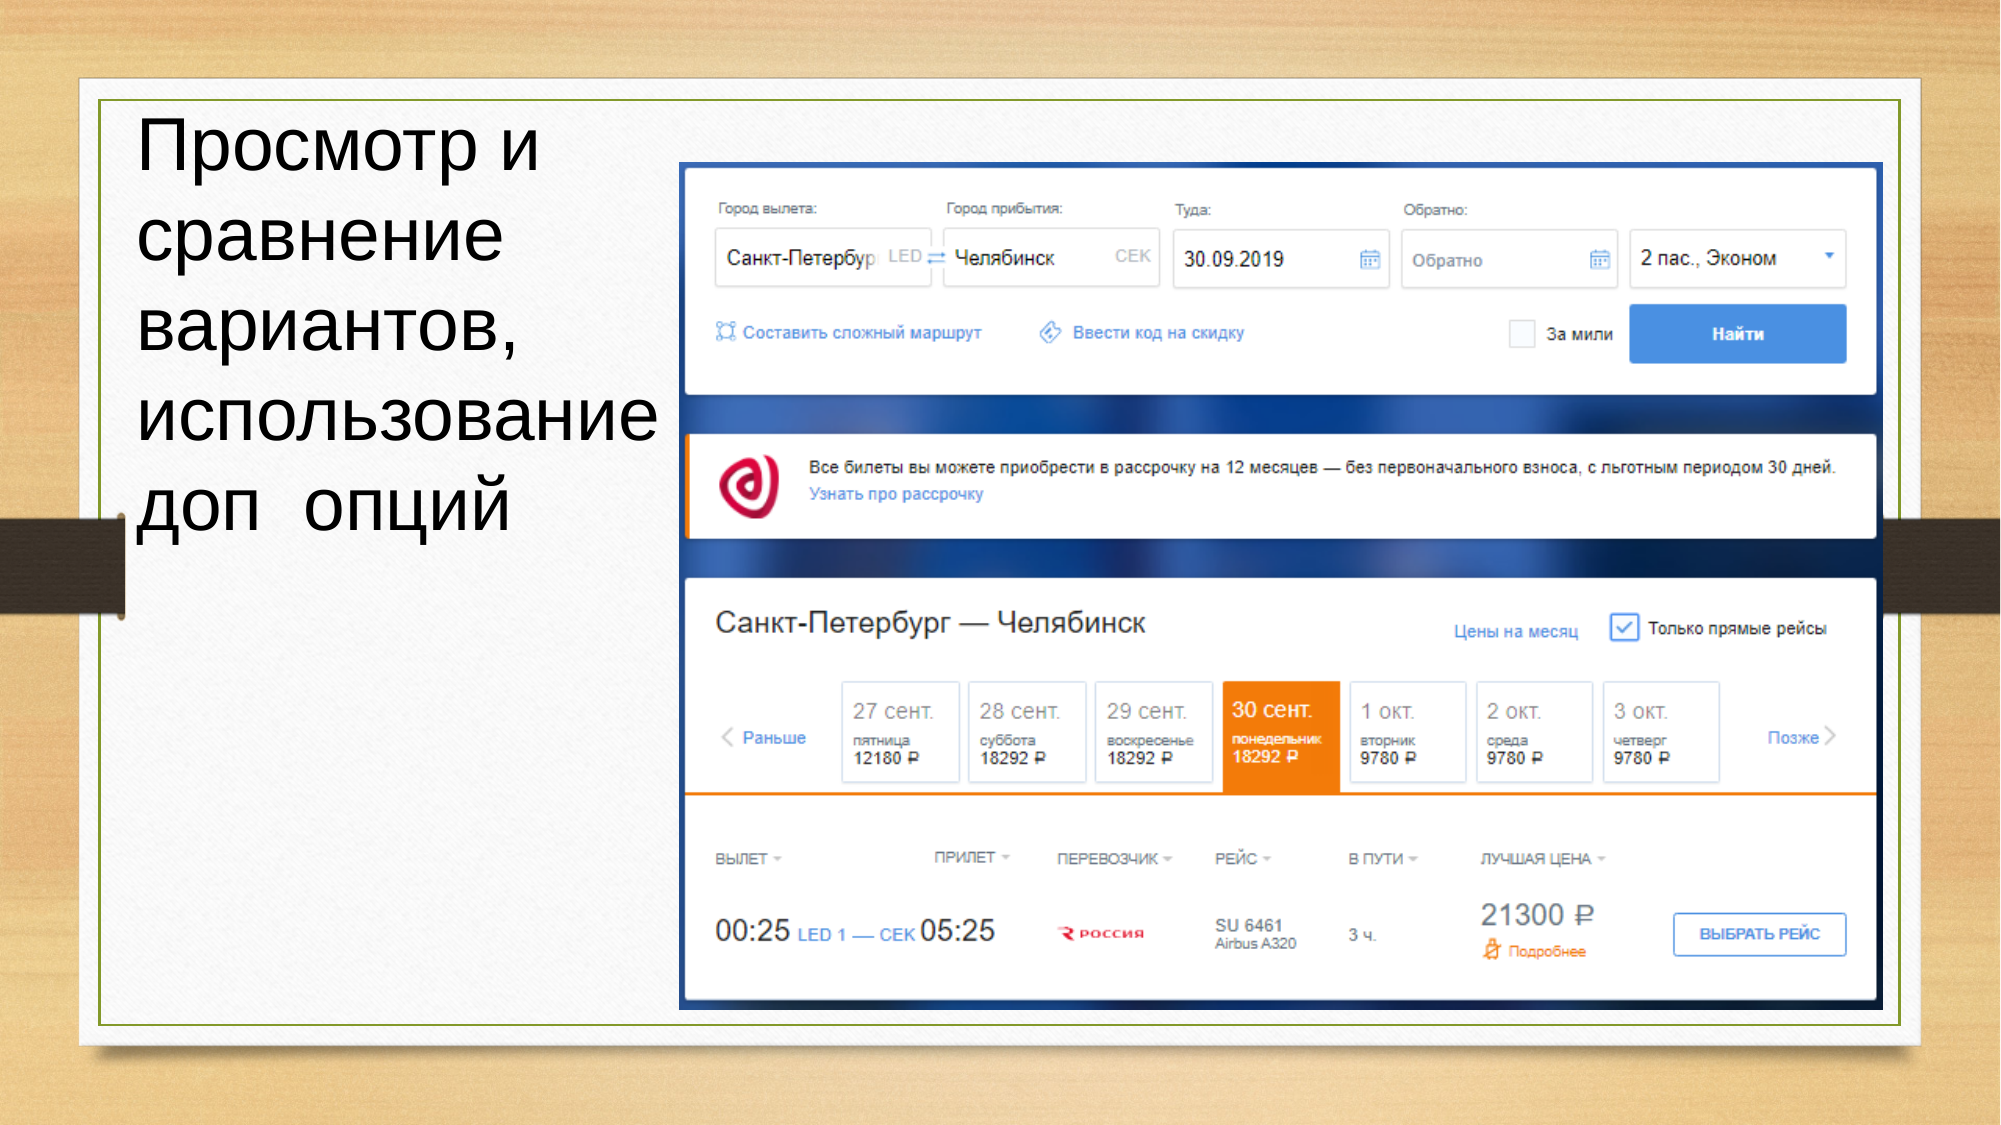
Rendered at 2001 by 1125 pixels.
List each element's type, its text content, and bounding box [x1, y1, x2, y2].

text_box Просмотр и сравнение вариантов, использование доп опций [121, 88, 888, 604]
picture [0, 0, 2001, 1125]
